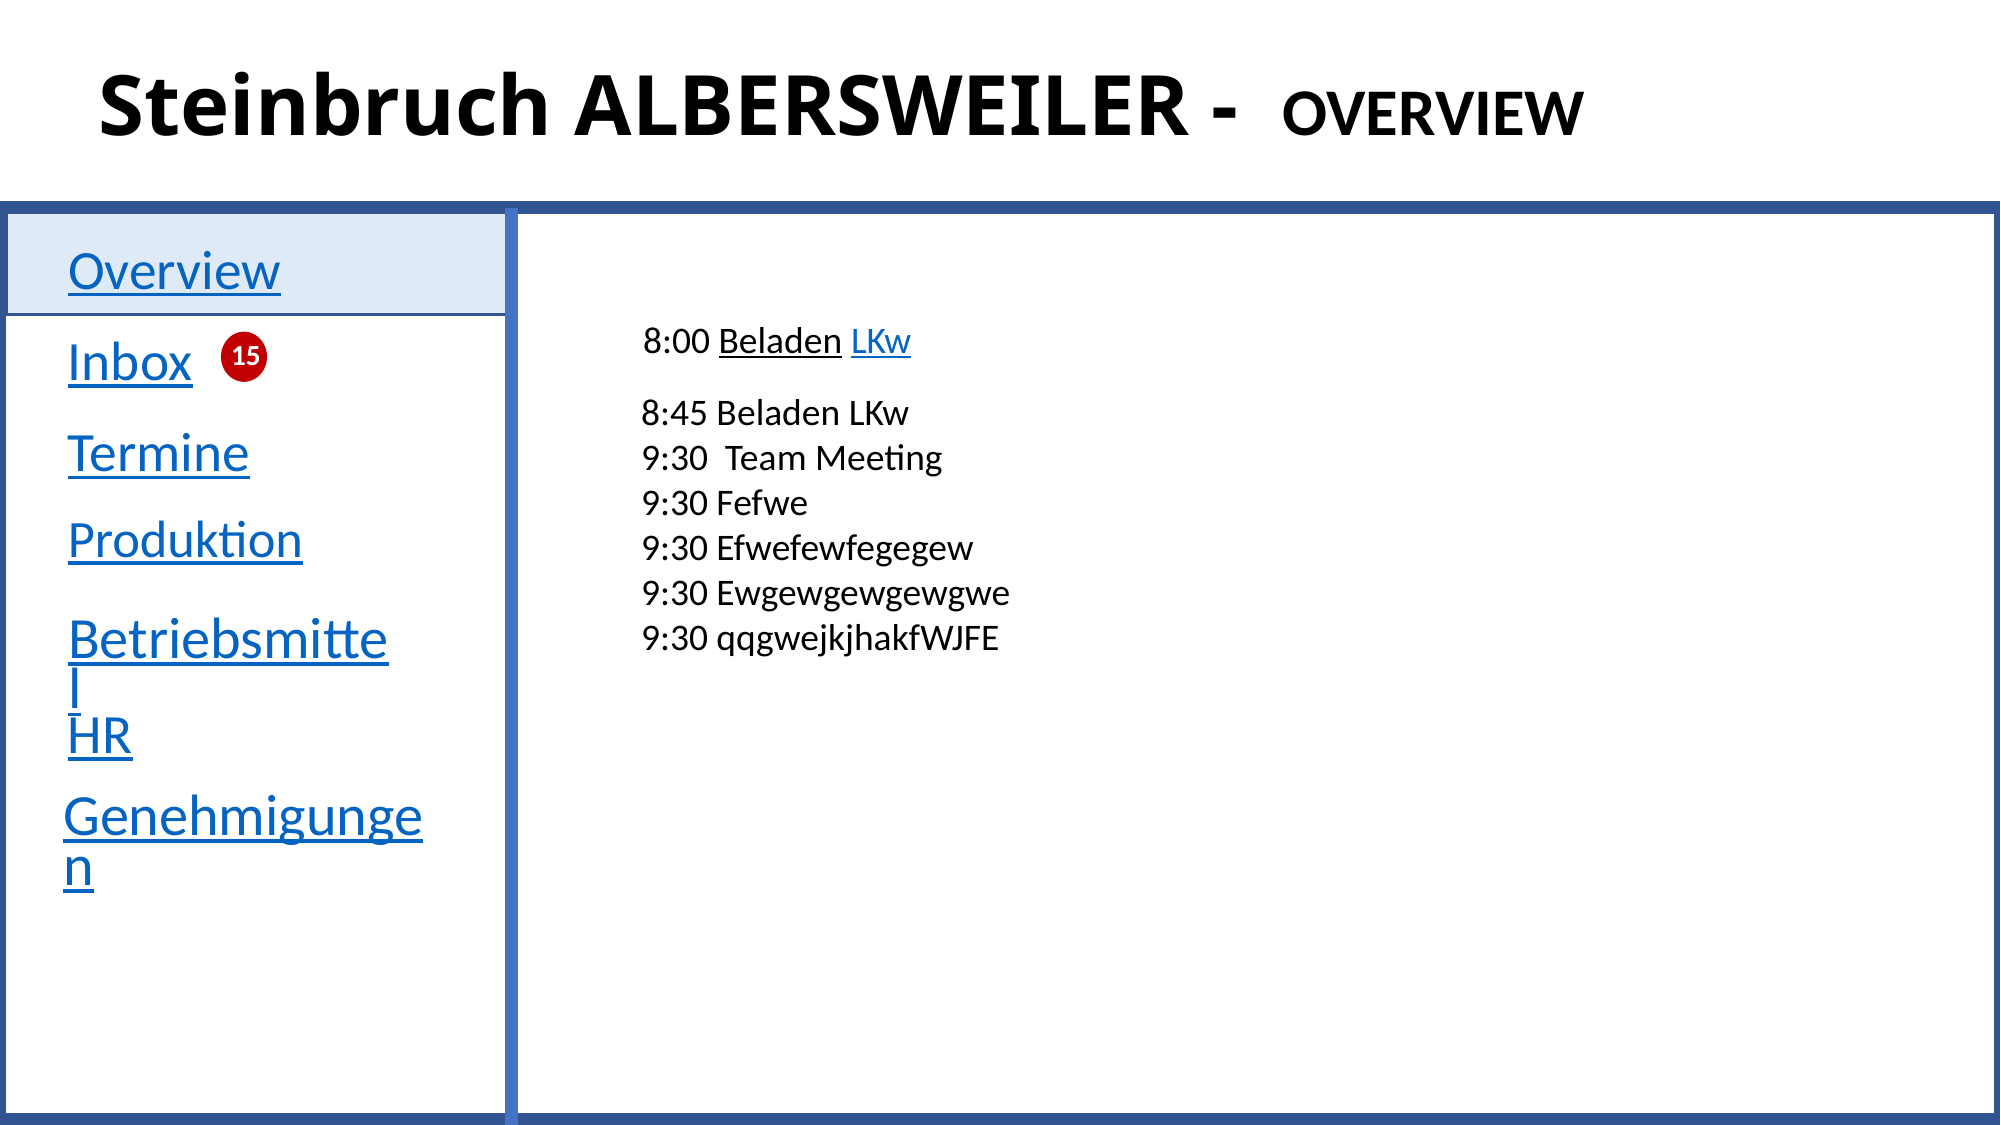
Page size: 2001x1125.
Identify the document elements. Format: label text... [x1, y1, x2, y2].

text_box Genehmigungen [48, 777, 452, 904]
text_box 8:45 Beladen LKw 9:30 Team Meeting 9:30 Fefwe 9:30 Efwefewfegegew 9:30 Ewgewgewgewgwe 9:30 qqgwejkjhakfWJFE [626, 380, 1026, 666]
text_box [518, 207, 2000, 1120]
list Overview [53, 233, 350, 309]
text_box HR [52, 698, 350, 773]
text_box Inbox [52, 325, 350, 400]
text_box Betriebsmittel [53, 600, 408, 683]
title Steinbruch ALBERSWEILER - Overview [83, 0, 1809, 207]
text_box 15 [216, 332, 284, 381]
text_box [0, 207, 511, 1120]
text_box Produktion [52, 505, 350, 577]
text_box Termine [52, 416, 350, 492]
text_box 8:00 Beladen LKw [628, 308, 927, 369]
